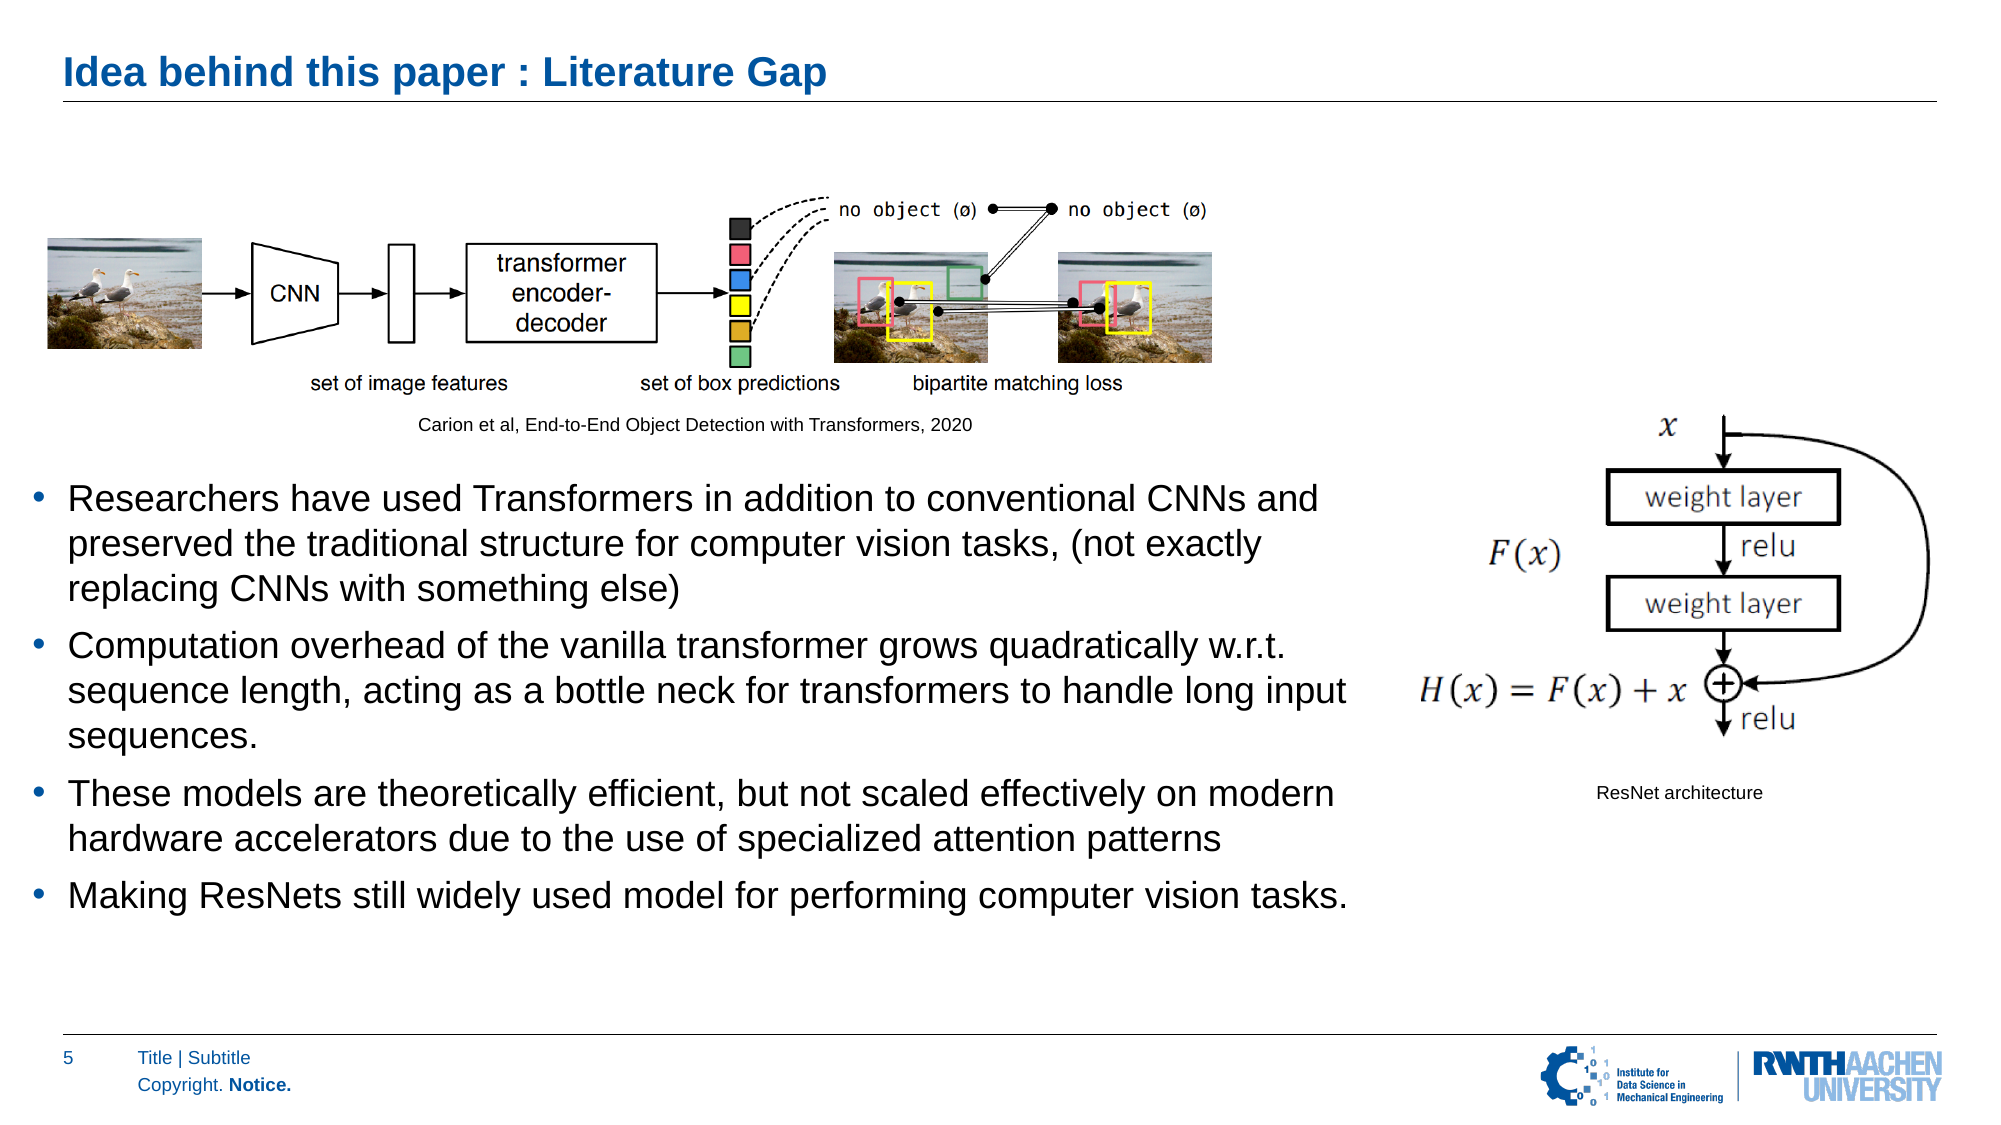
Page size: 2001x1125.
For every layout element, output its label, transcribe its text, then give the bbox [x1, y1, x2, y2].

picture [1421, 380, 1936, 745]
text_box ResNet architecture [1422, 773, 1937, 811]
title Idea behind this paper : Literature Gap [63, 33, 1937, 96]
list Researchers have used Transformers in addition to conventional CNNs and preserved the traditional structure for computer vision tasks, (not exactly replacing CNNs with something else) Computation overhead of the vanilla transformer grows quadratically w.r.t. sequence length, acting as a bottle neck for transformers to handle long input sequences. These models are theoretically efficient, but not scaled effectively on modern hardware accelerators due to the use of specialized attention patterns Making ResNets still widely used model for performing computer vision tasks. [32, 473, 1372, 745]
text_box Carion et al, End-to-End Object Detection with Transformers, 2020 [403, 406, 1000, 443]
picture [1525, 1026, 1957, 1125]
picture [0, 192, 1220, 406]
